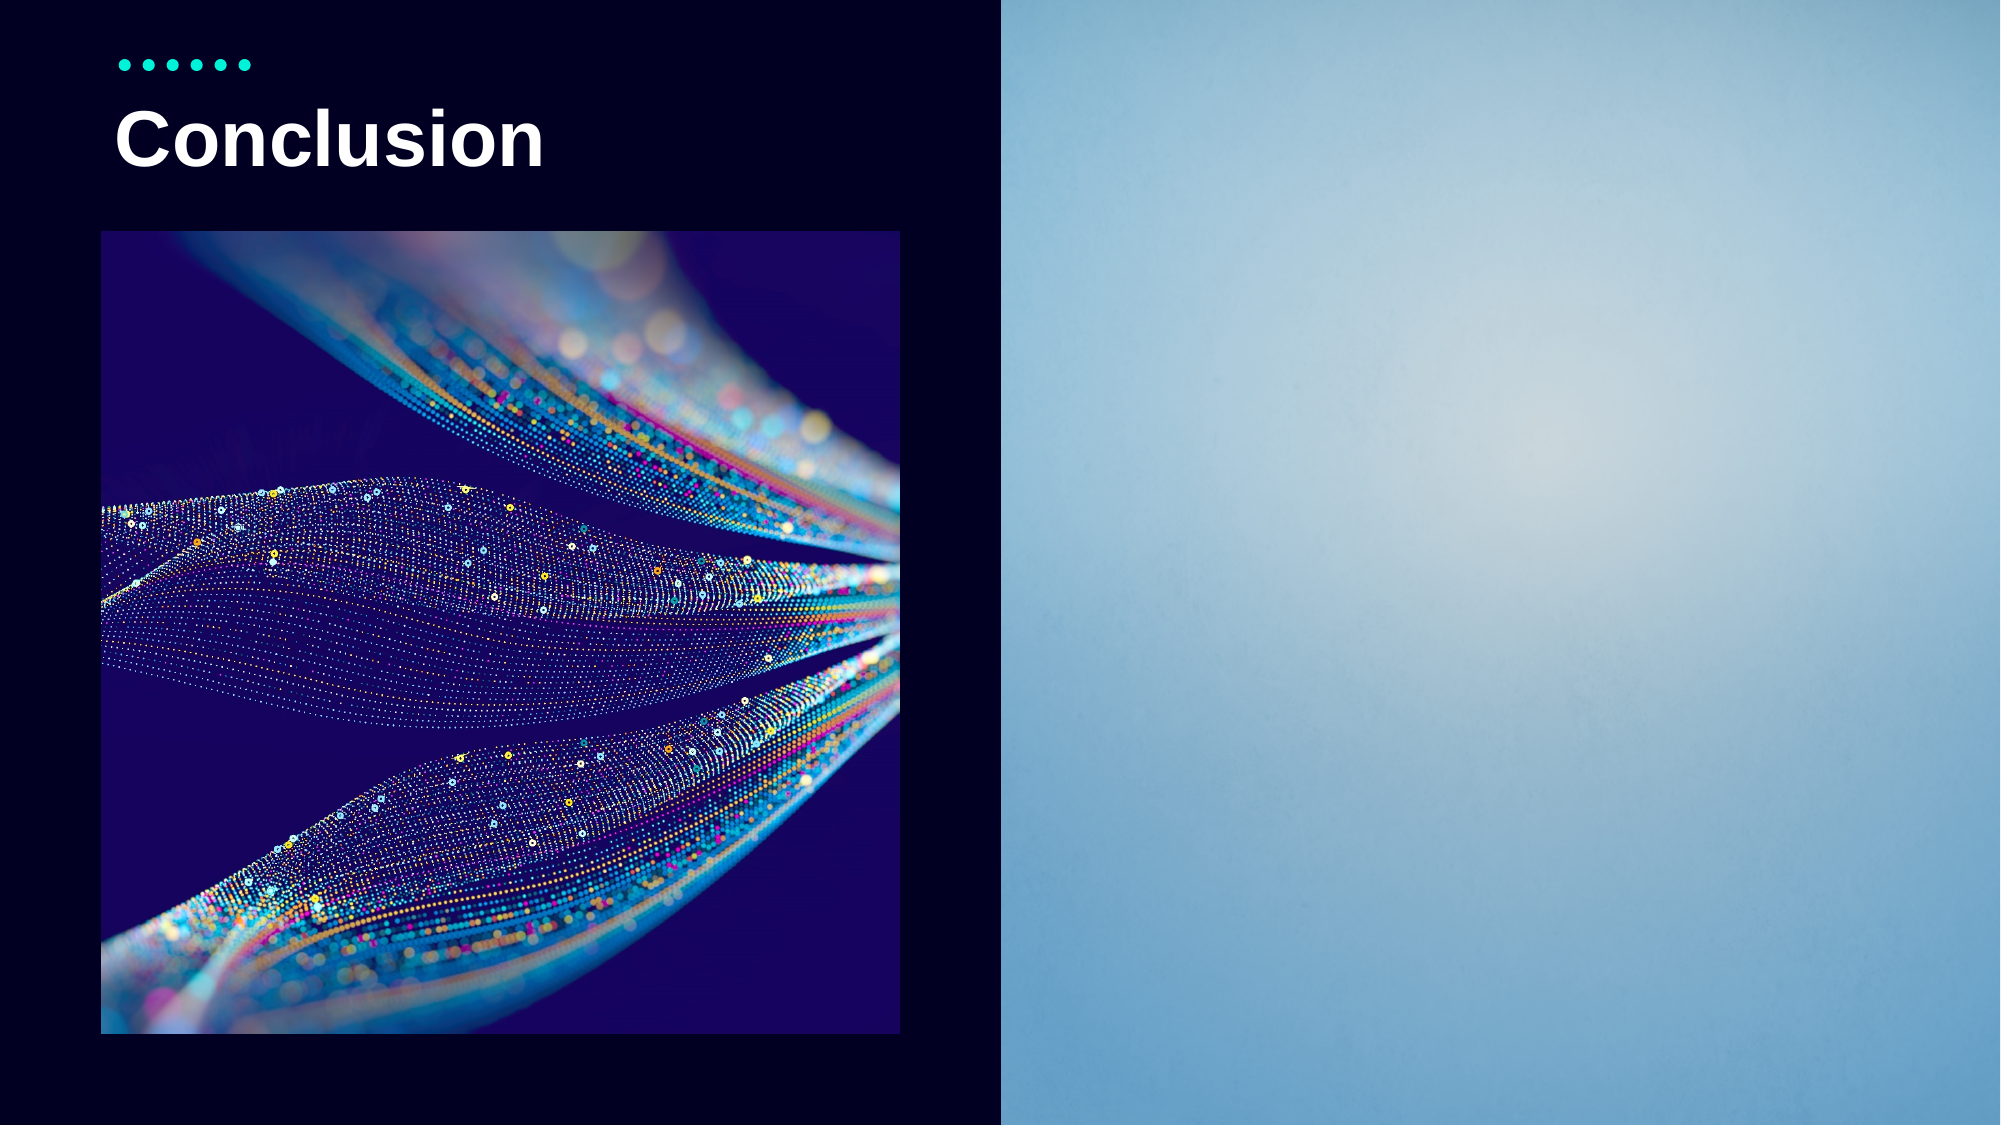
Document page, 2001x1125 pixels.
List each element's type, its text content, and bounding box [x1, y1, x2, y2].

title Conclusion [99, 91, 899, 193]
picture [1001, 0, 2001, 1125]
picture [101, 231, 900, 1034]
